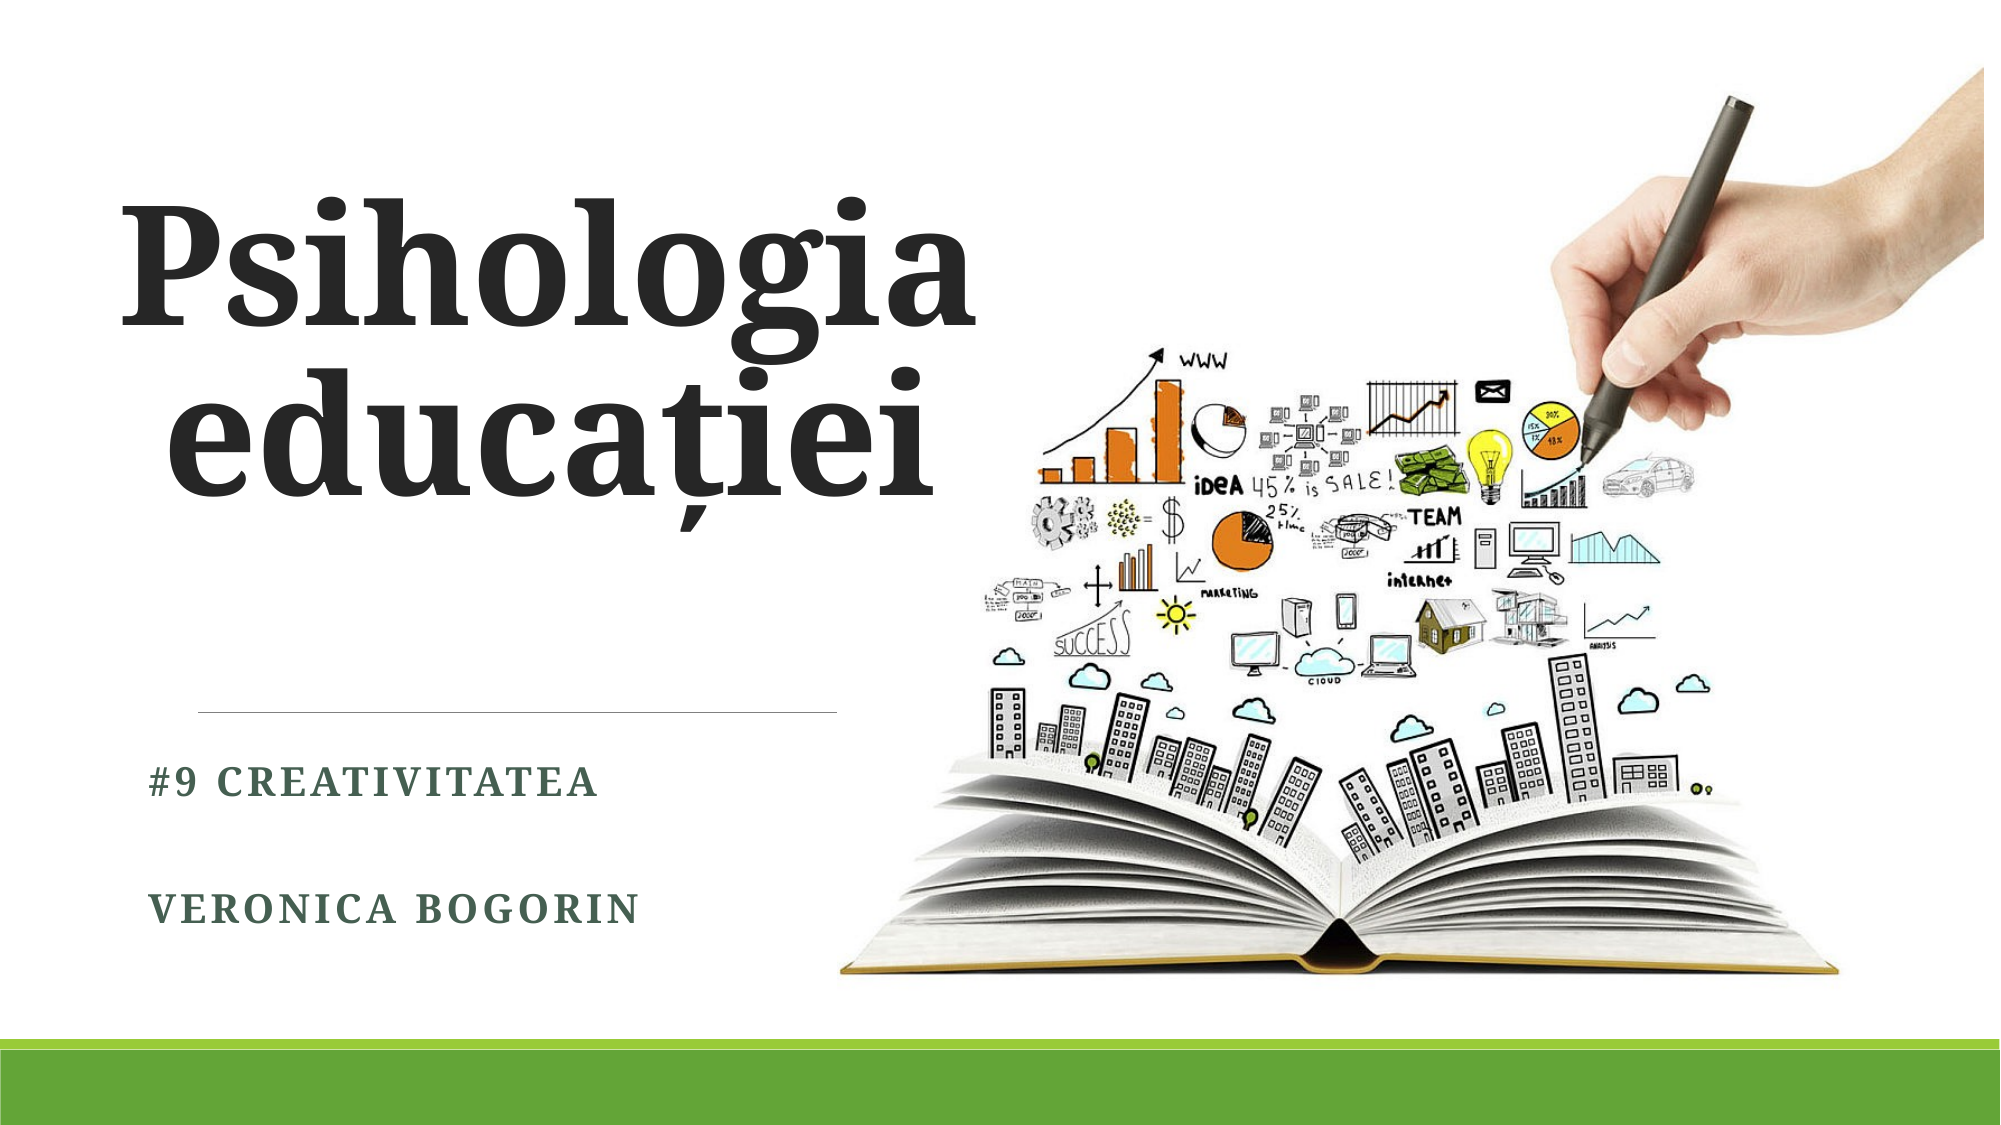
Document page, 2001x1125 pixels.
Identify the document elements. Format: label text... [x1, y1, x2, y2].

picture [837, 57, 1984, 1018]
subtitle #9 Creativitatea Veronica Bogorin [133, 754, 834, 943]
title Psihologia educației [0, 149, 834, 538]
